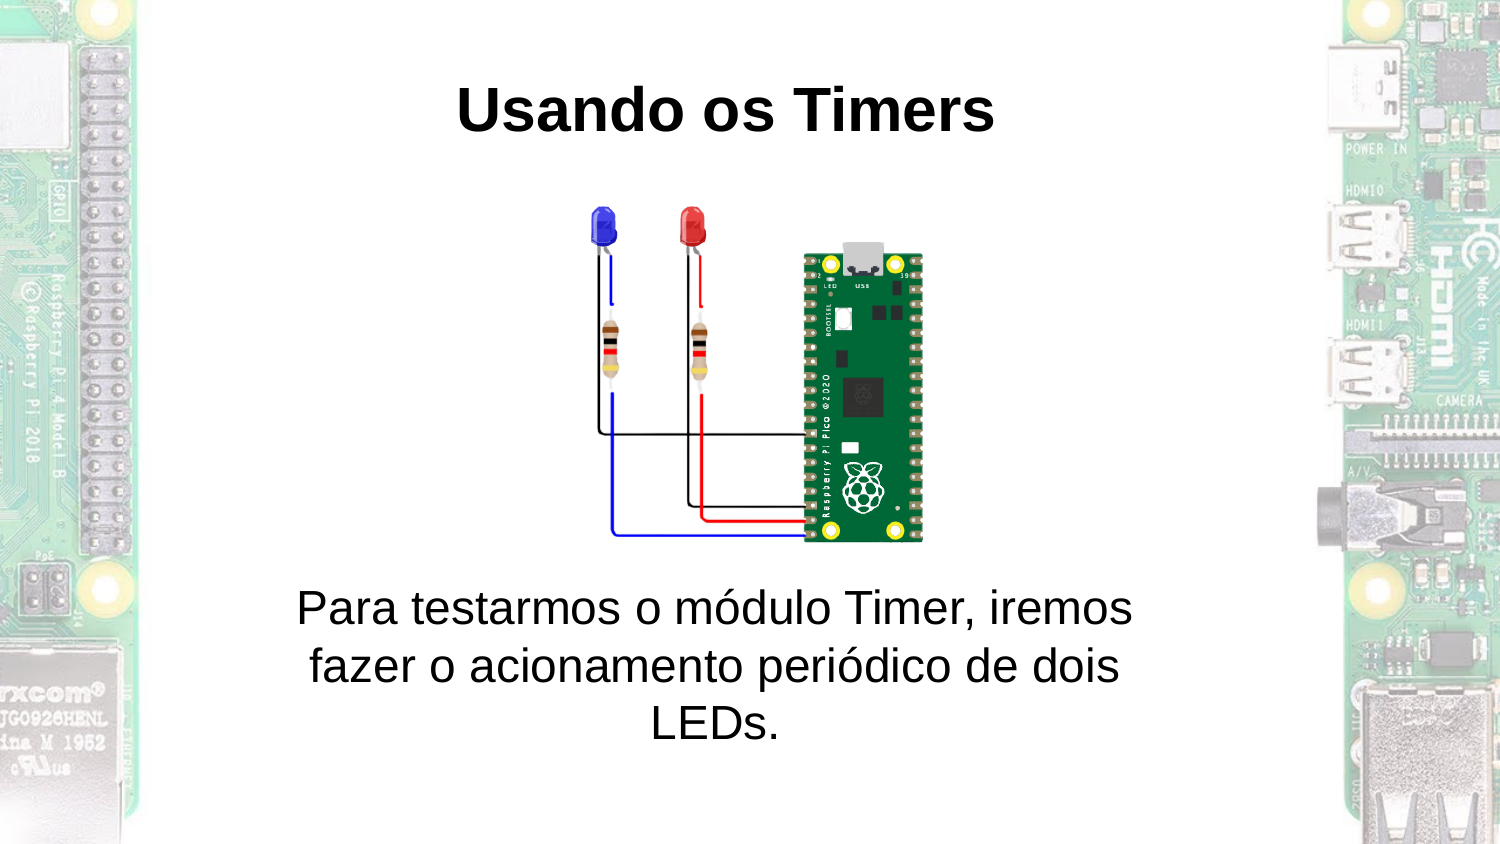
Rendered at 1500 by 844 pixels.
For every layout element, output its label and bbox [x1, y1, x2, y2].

text_box [0, 0, 1500, 844]
picture [550, 183, 950, 572]
